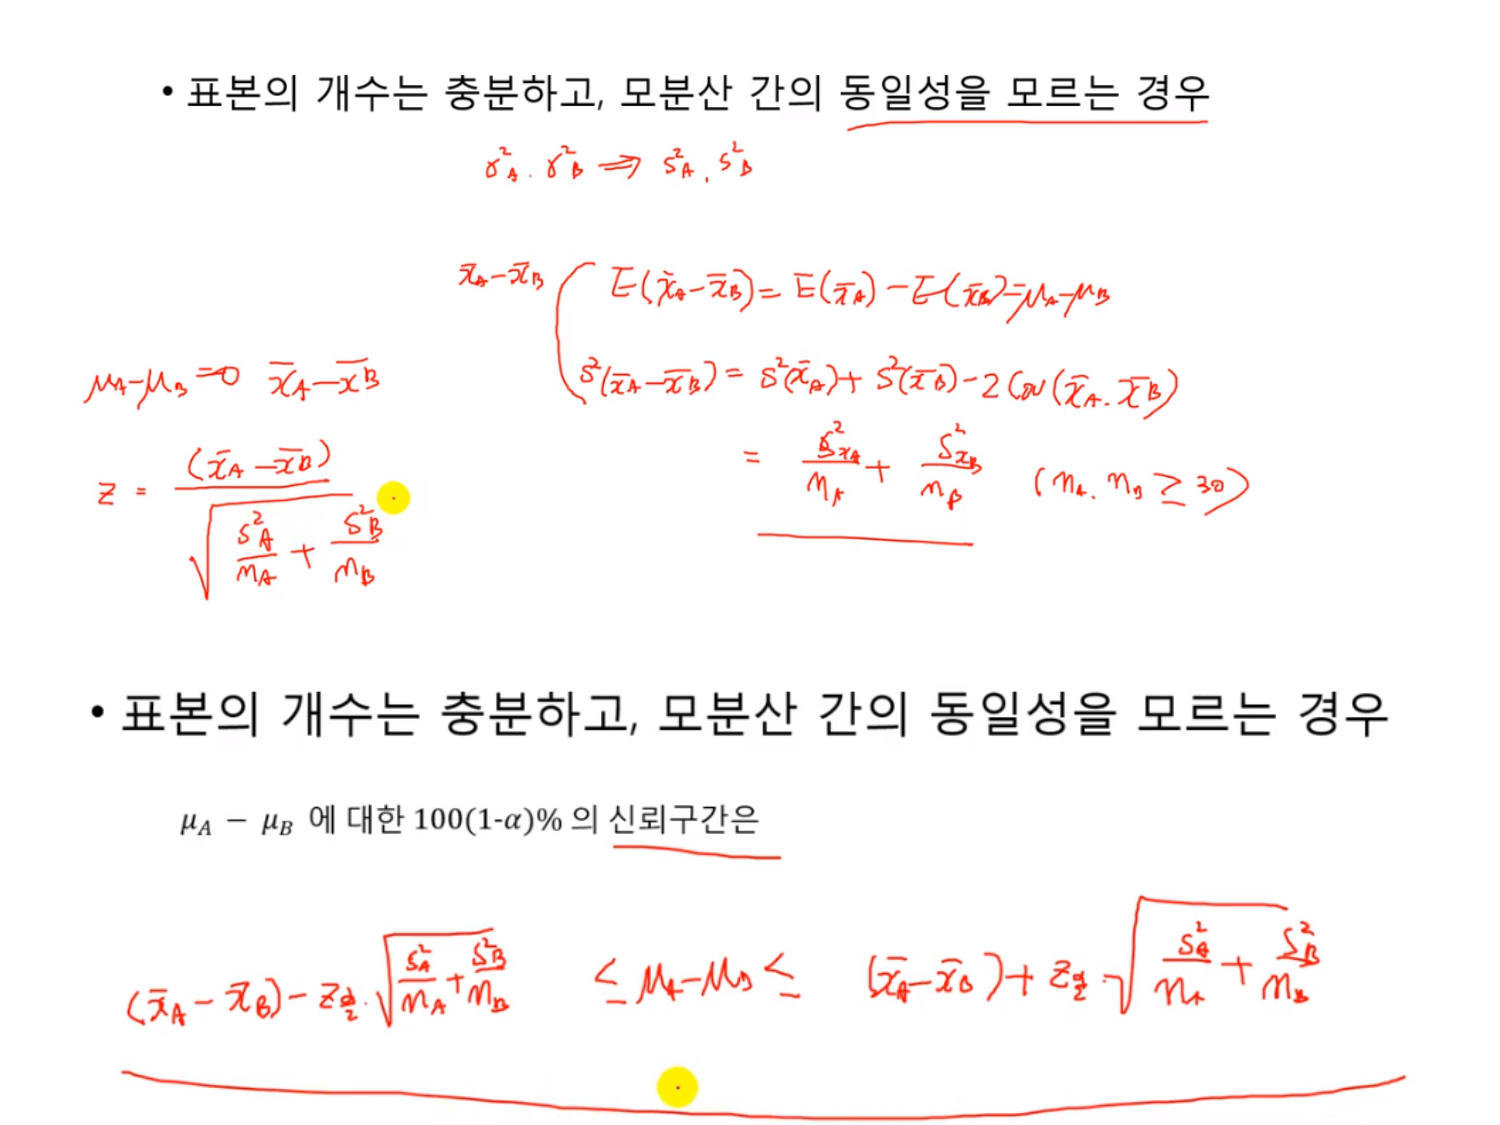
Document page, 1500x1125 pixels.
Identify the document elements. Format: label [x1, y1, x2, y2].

list [64, 27, 1295, 619]
picture [0, 621, 1500, 1125]
